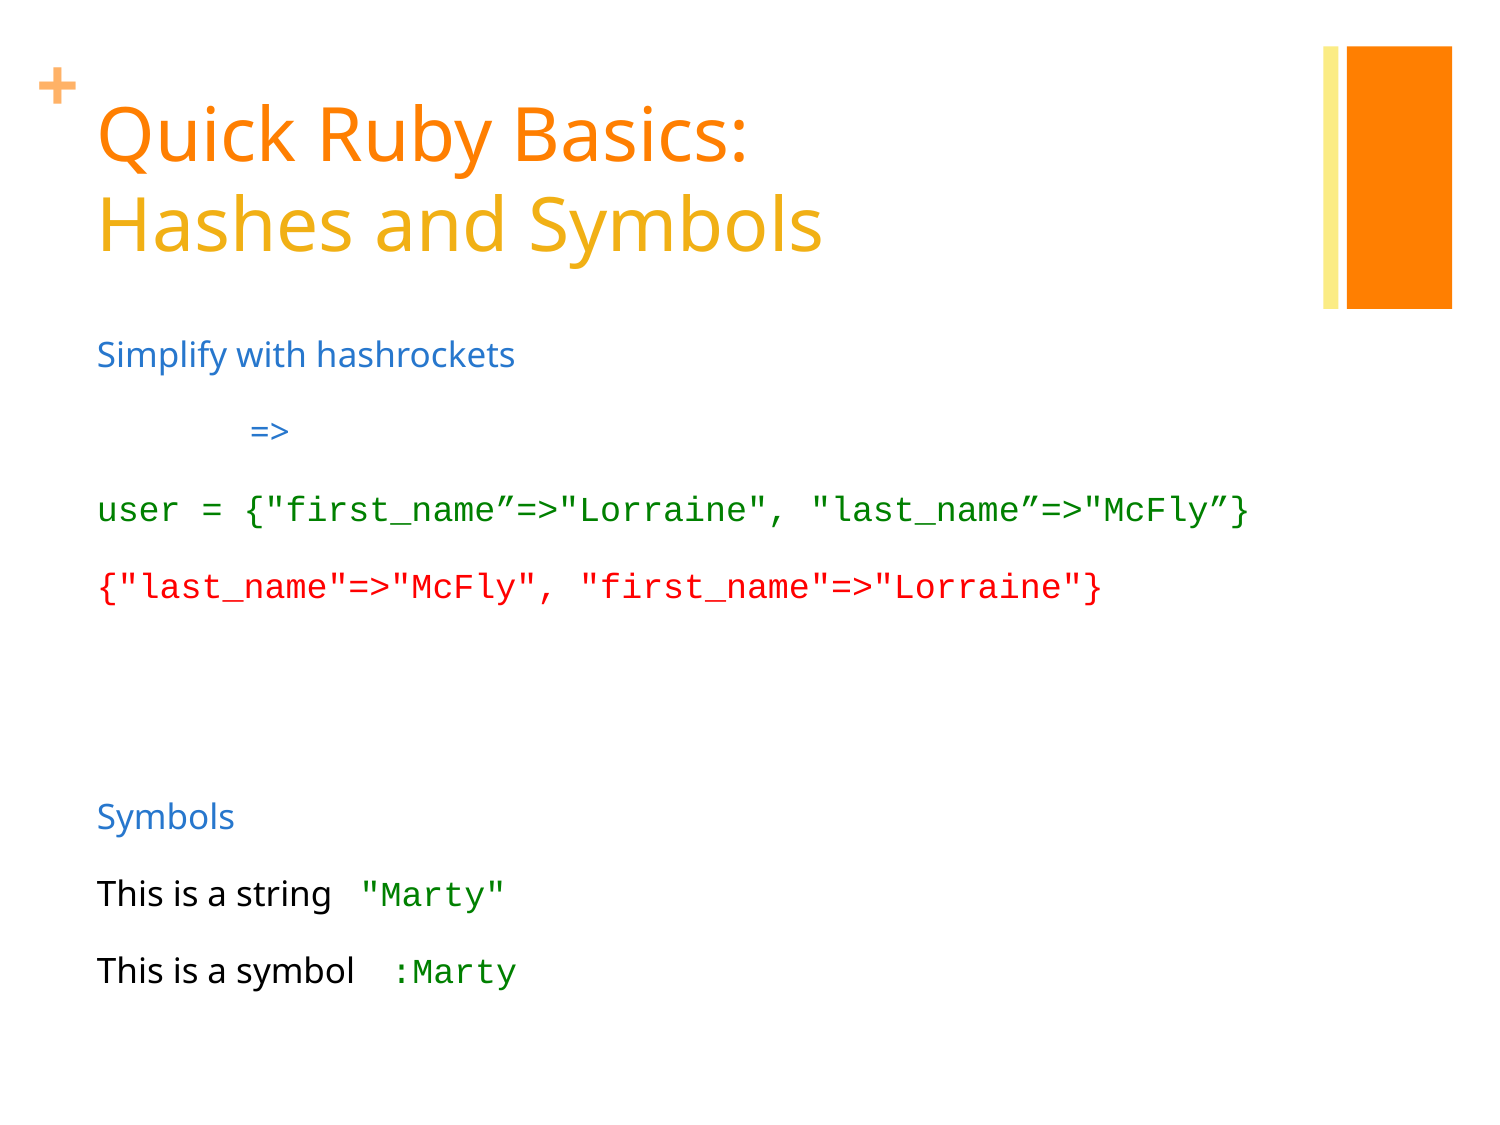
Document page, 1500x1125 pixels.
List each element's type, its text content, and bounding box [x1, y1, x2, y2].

list Simplify with hashrockets => user = {"first_name”=>"Lorraine", "last_name”=>"McFly”} {"last_name"=>"McFly", "first_name"=>"Lorraine"} Symbols This is a string "Marty" This is a symbol :Marty [81, 324, 1322, 1005]
title Quick Ruby Basics: Hashes and Symbols [81, 79, 1322, 263]
